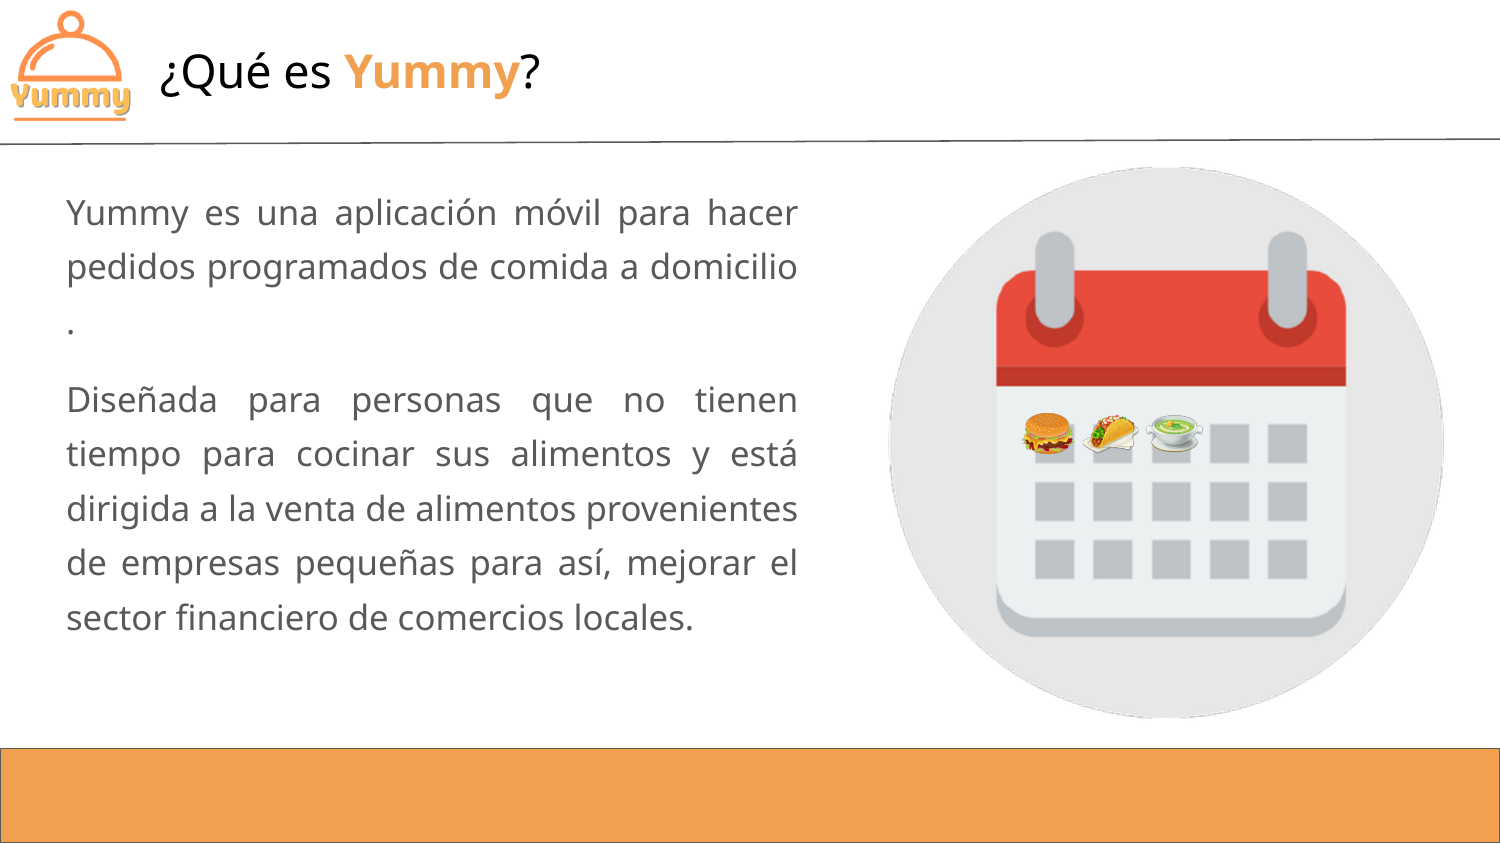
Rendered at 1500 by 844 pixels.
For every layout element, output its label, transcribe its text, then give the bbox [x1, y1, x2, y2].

text_box [0, 748, 1500, 843]
picture [0, 0, 138, 132]
title ¿Qué es Yummy? [145, 23, 1500, 118]
list Yummy es una aplicación móvil para hacer pedidos programados de comida a domicilio . Diseñada para personas que no tienen tiempo para cocinar sus alimentos y está dirigida a la venta de alimentos provenientes de empresas pequeñas para así, mejorar el sector financiero de comercios locales. [51, 165, 815, 715]
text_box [0, 138, 1500, 145]
picture [873, 146, 1463, 736]
